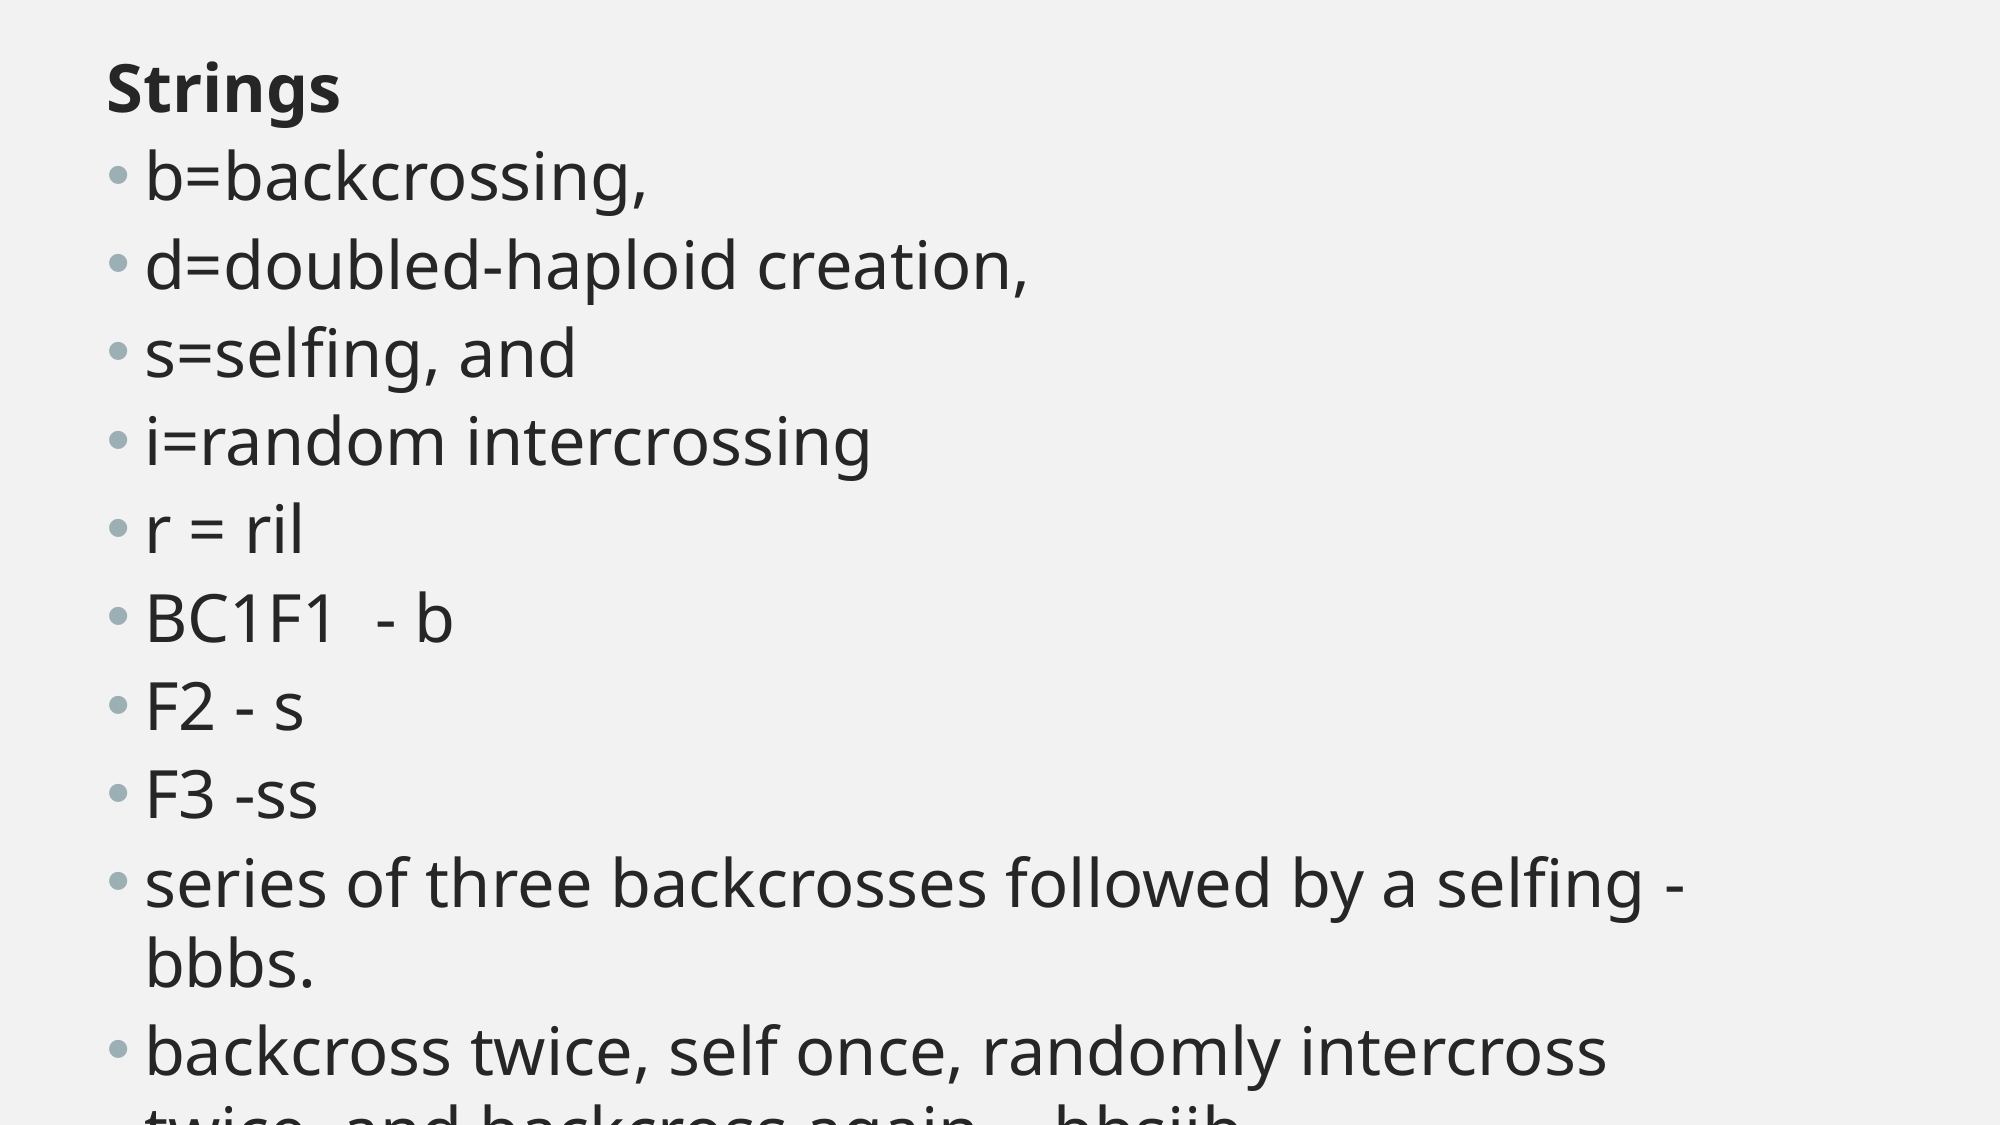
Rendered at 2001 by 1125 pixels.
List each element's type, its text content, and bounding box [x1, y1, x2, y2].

list Strings b=backcrossing, d=doubled-haploid creation, s=selfing, and i=random intercrossing r = ril BC1F1 - b F2 - s F3 -ss series of three backcrosses followed by a selfing - bbbs. backcross twice, self once, randomly intercross twice, and backcross again - bbsiib. [91, 38, 1800, 1125]
